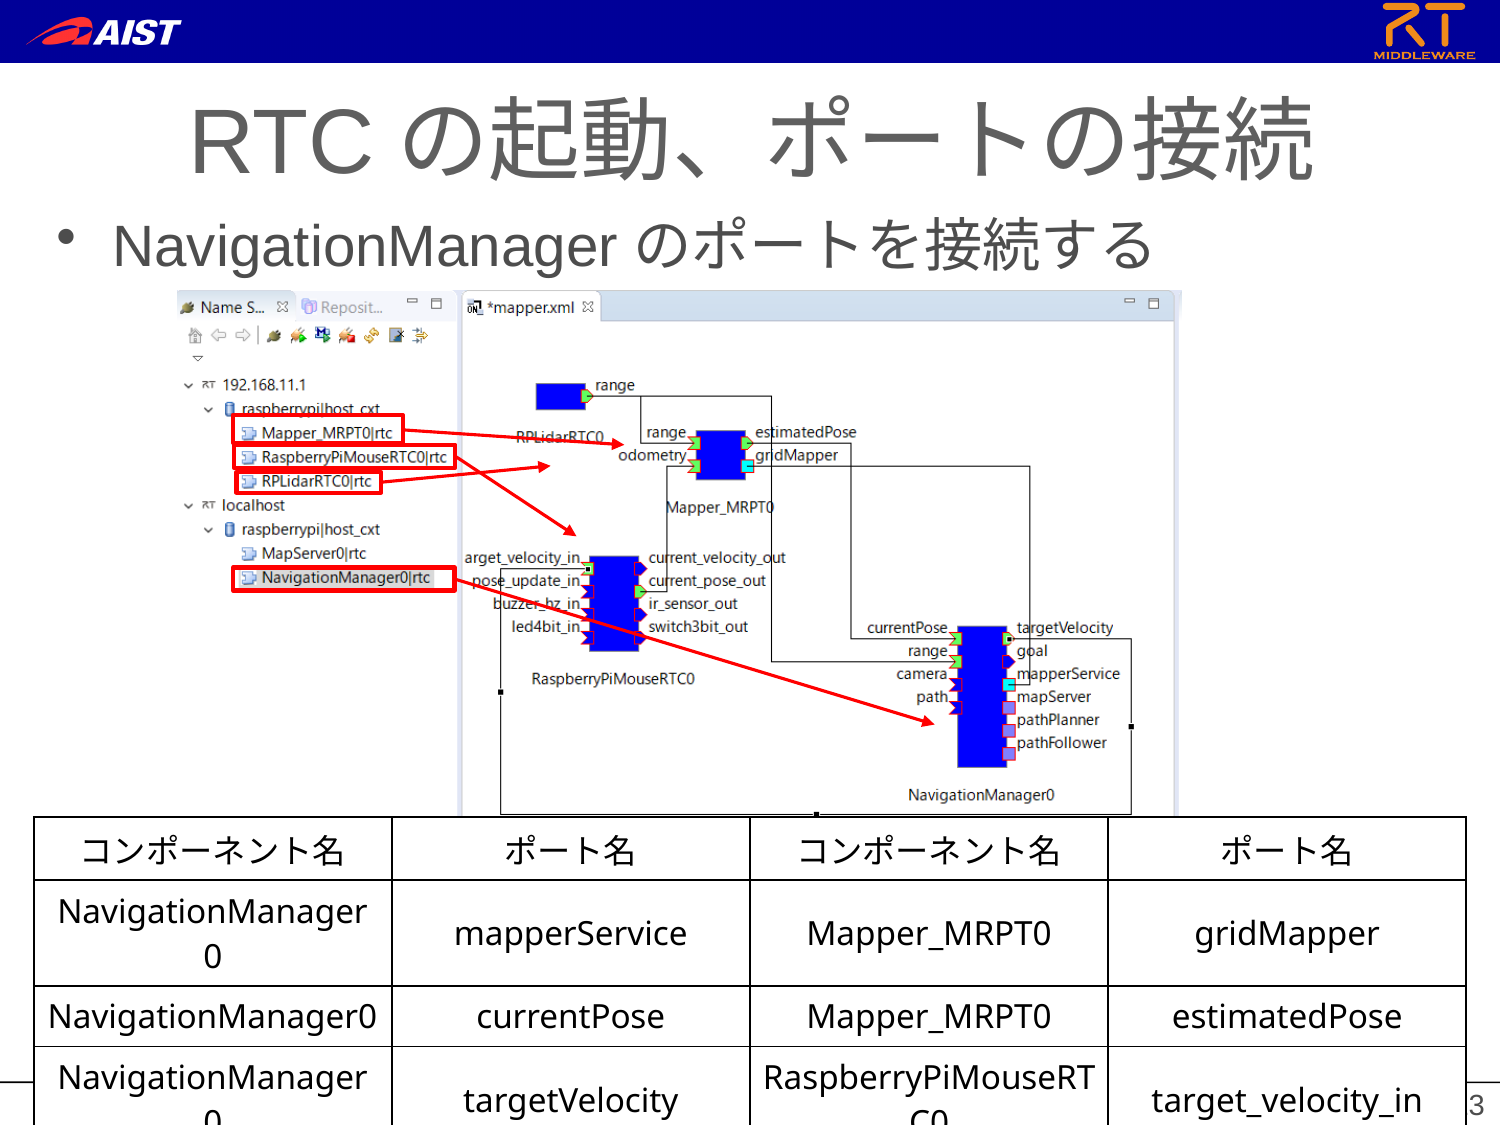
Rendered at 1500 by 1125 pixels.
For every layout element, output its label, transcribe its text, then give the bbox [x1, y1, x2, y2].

table_cell NavigationManager0 [35, 987, 391, 1046]
table_cell targetVelocity [393, 1047, 749, 1125]
table_header ポート名 [393, 844, 749, 879]
table_header コンポーネント名 [751, 844, 1107, 879]
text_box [380, 465, 551, 483]
table_cell RaspberryPiMouseRTC0 [751, 1047, 1107, 1125]
slide_number 23 [1467, 1078, 1500, 1125]
table_header ポート名 [1109, 818, 1465, 879]
table_cell NavigationManager0 [35, 1047, 391, 1125]
table_cell mapperService [393, 881, 749, 985]
table_cell gridMapper [1109, 881, 1465, 985]
text_box RTCの起動、ポートの接続 [29, 66, 1474, 208]
list NavigationManagerのポートを接続する [41, 208, 1443, 816]
table_cell target_velocity_in [1109, 1047, 1465, 1125]
table_cell Mapper_MRPT0 [751, 987, 1107, 1046]
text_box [402, 429, 625, 446]
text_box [454, 578, 935, 725]
picture [0, 0, 1500, 63]
table_cell NavigationManager0 [35, 881, 391, 985]
table_cell estimatedPose [1109, 987, 1465, 1046]
table_cell currentPose [393, 987, 749, 1046]
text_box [455, 456, 577, 537]
picture [177, 289, 1183, 838]
table_cell Mapper_MRPT0 [751, 881, 1107, 985]
table_header コンポーネント名 [35, 818, 391, 879]
